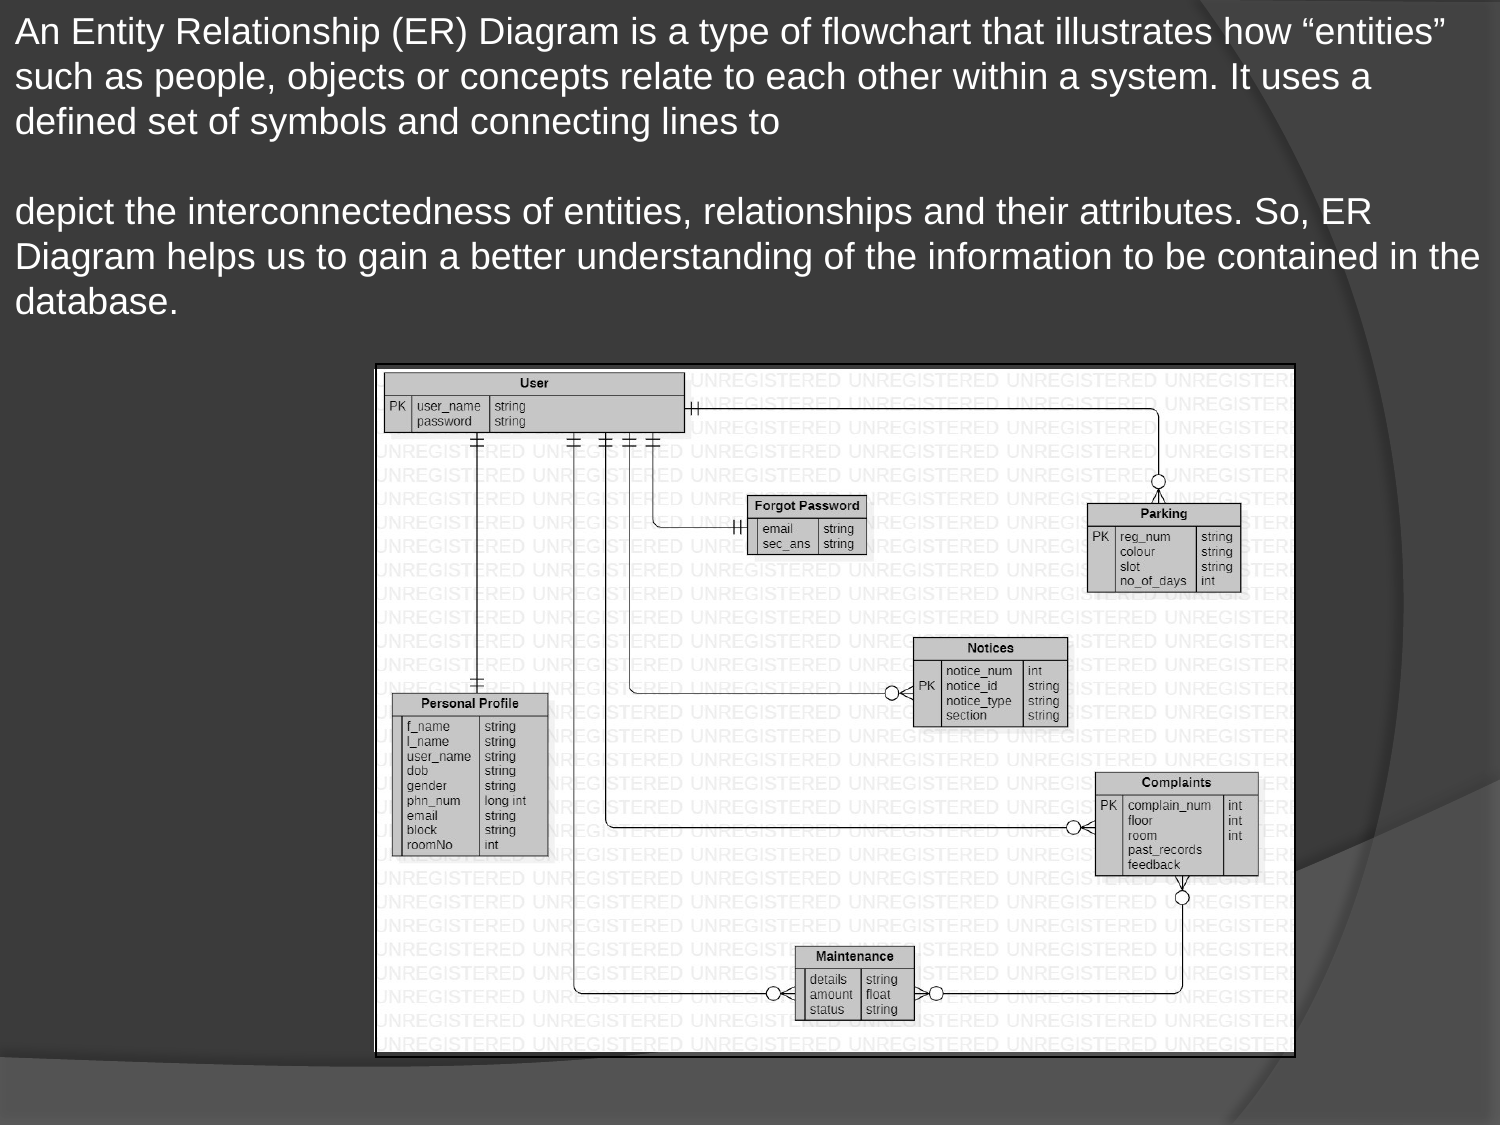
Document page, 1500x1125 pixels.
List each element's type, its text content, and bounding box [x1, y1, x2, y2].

text_box An Entity Relationship (ER) Diagram is a type of flowchart that illustrates how “entities” such as people, objects or concepts relate to each other within a system. It uses a defined set of symbols and connecting lines to depict the interconnectedness of entities, relationships and their attributes. So, ER Diagram helps us to gain a better understanding of the information to be contained in the database. [0, 0, 1500, 330]
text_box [374, 362, 1297, 1059]
